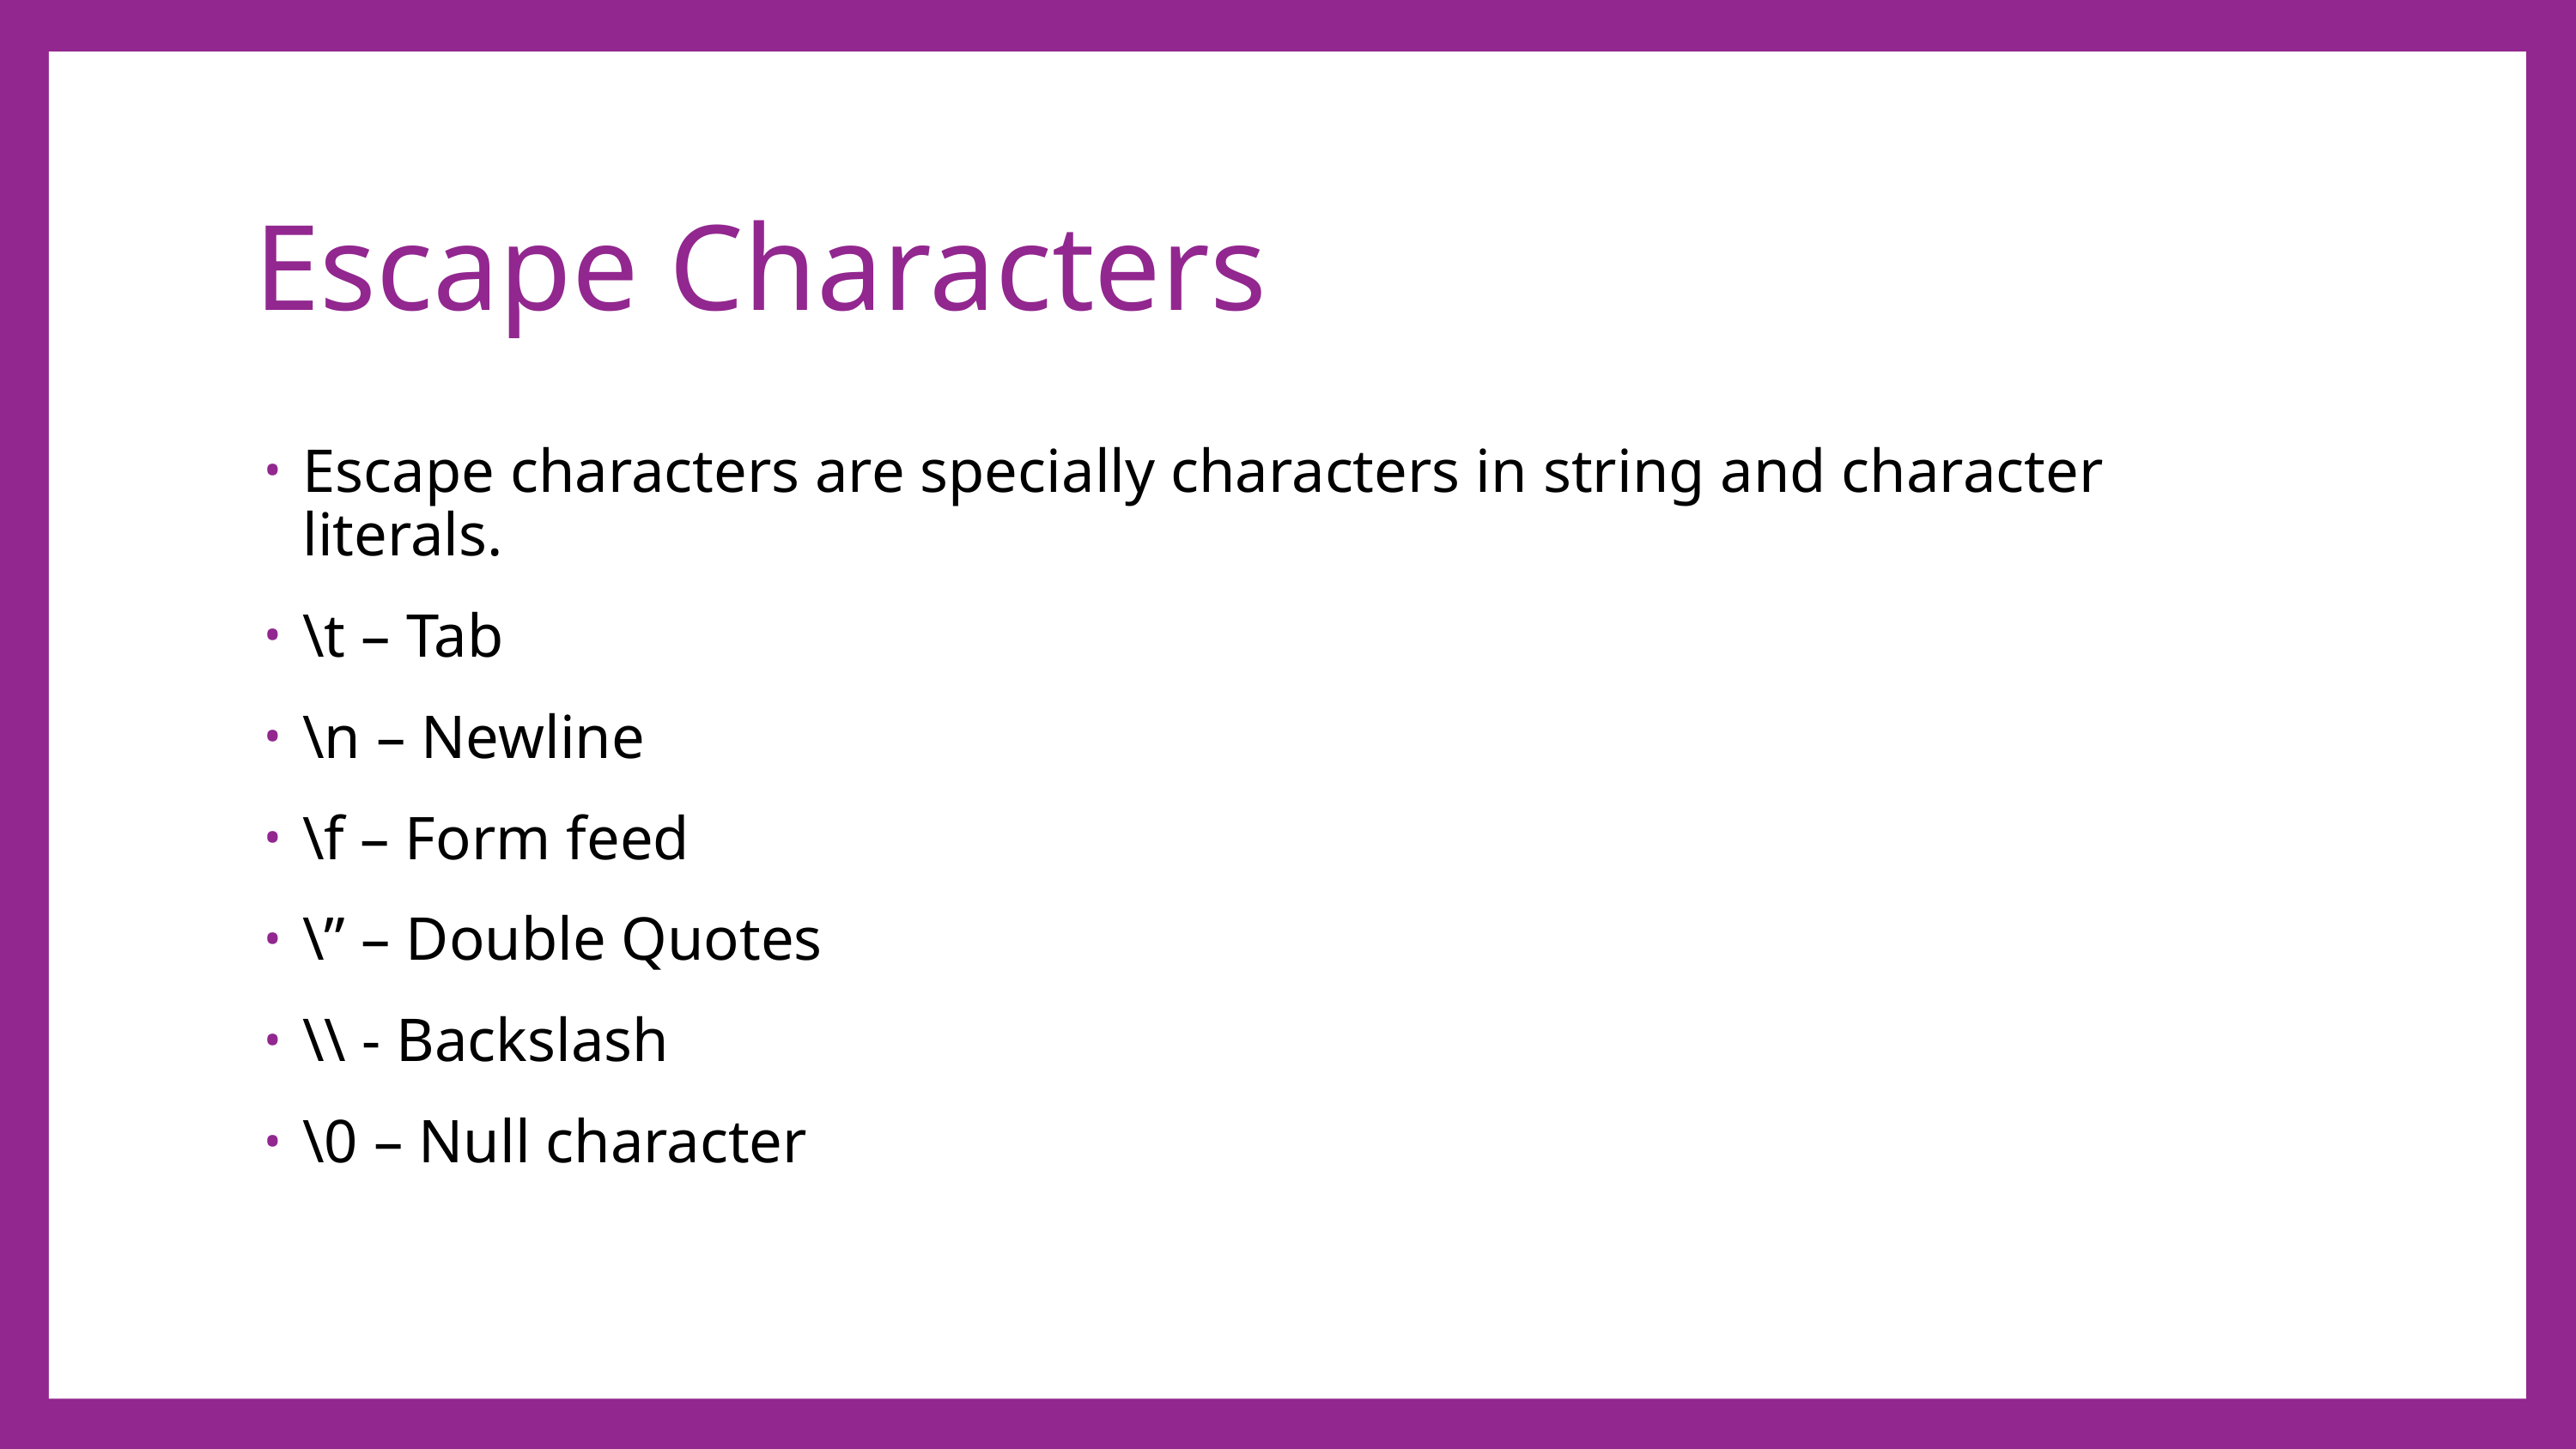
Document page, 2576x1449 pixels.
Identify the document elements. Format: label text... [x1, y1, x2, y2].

title Escape Characters [241, 129, 2329, 415]
list Escape characters are specially characters in string and character literals. \t – Tab \n – Newline \f – Form feed \” – Double Quotes \\ - Backslash \0 – Null character [241, 434, 2328, 1288]
